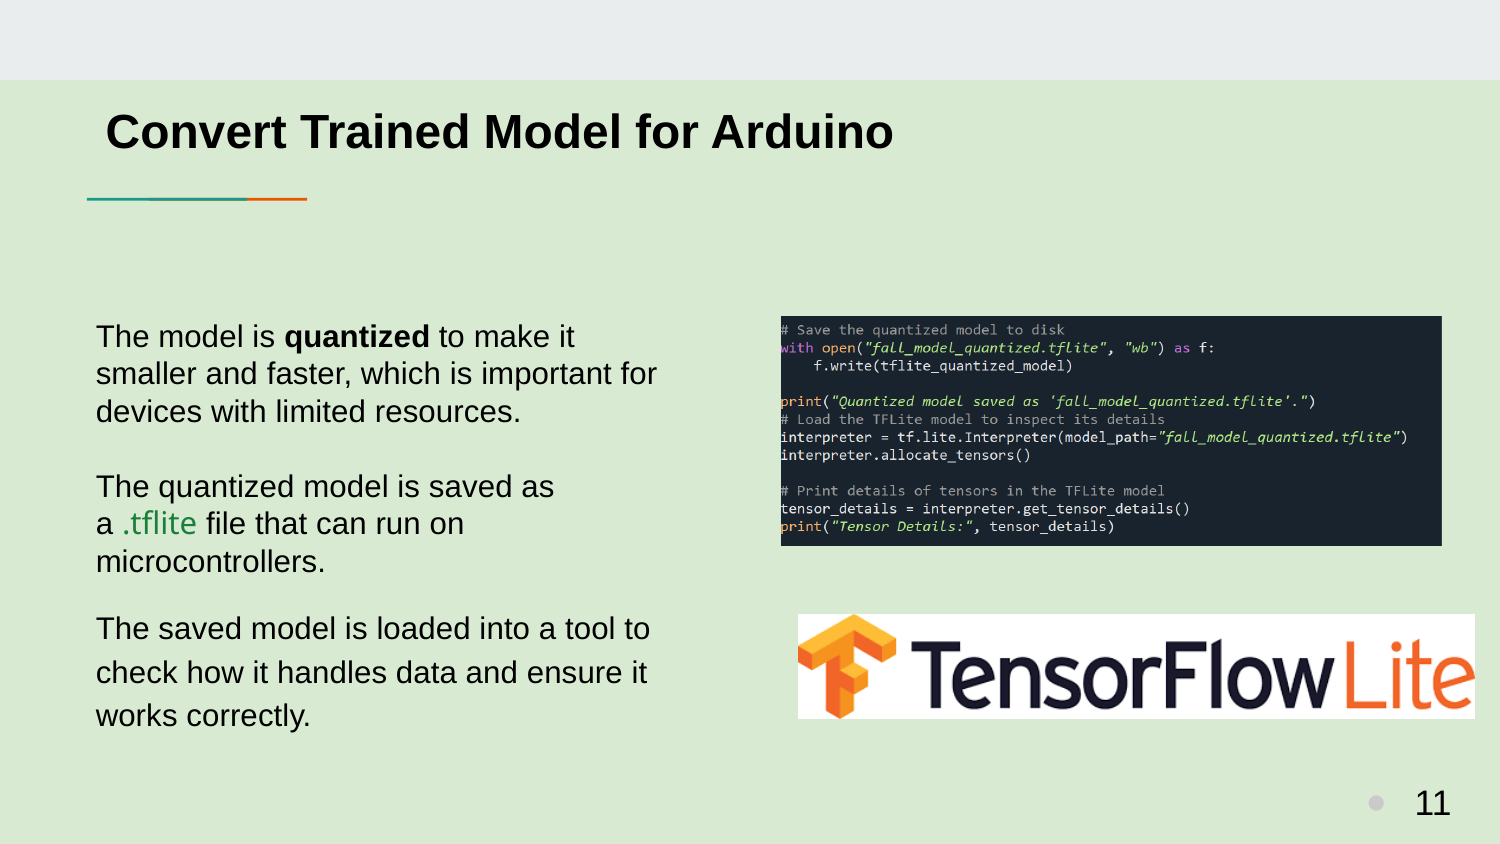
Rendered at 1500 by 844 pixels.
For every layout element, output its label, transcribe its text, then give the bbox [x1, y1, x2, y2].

picture [797, 614, 1475, 720]
text_box Convert Trained Model for Arduino [90, 85, 1004, 173]
text_box The model is quantized to make it smaller and faster, which is important for devices with limited resources. The quantized model is saved as a .tflite file that can run on microcontrollers. The saved model is loaded into a tool to check how it handles data and ensure it works correctly. [80, 301, 681, 661]
picture [781, 316, 1442, 547]
text_box 11 [1324, 751, 1500, 844]
